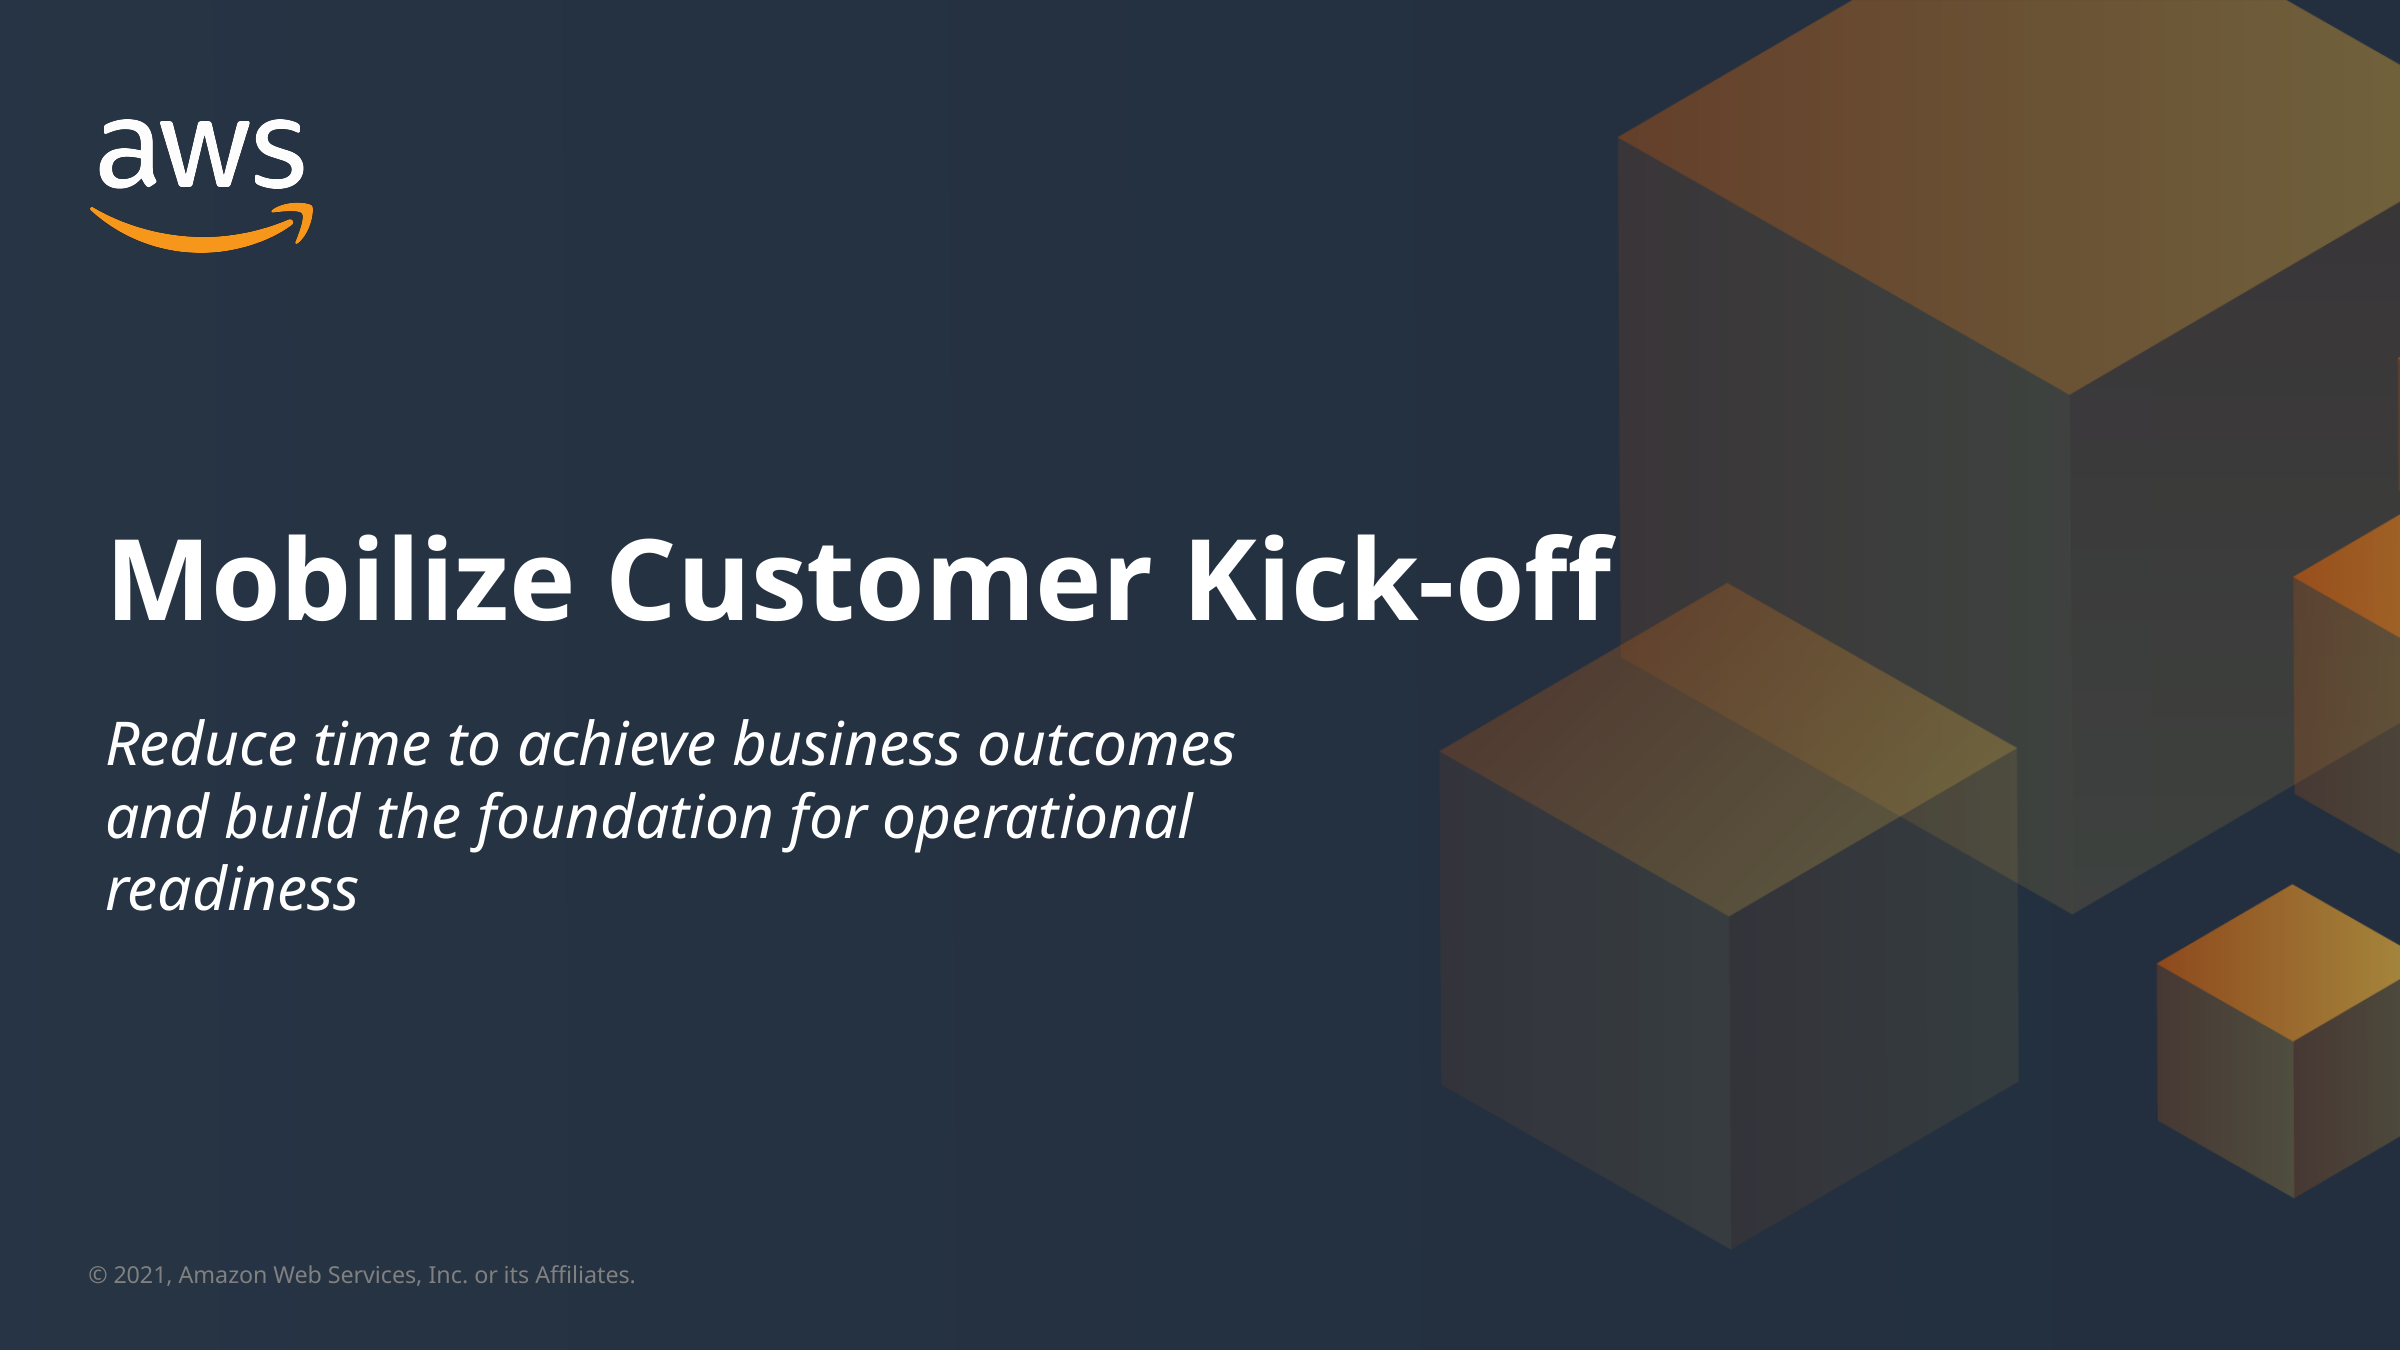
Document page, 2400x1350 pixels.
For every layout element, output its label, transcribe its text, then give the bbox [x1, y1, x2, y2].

list Reduce time to achieve business outcomes and build the foundation for operational readiness [90, 697, 1349, 900]
picture [0, 0, 2400, 1350]
list Mobilize Customer Kick-off [90, 500, 2013, 697]
